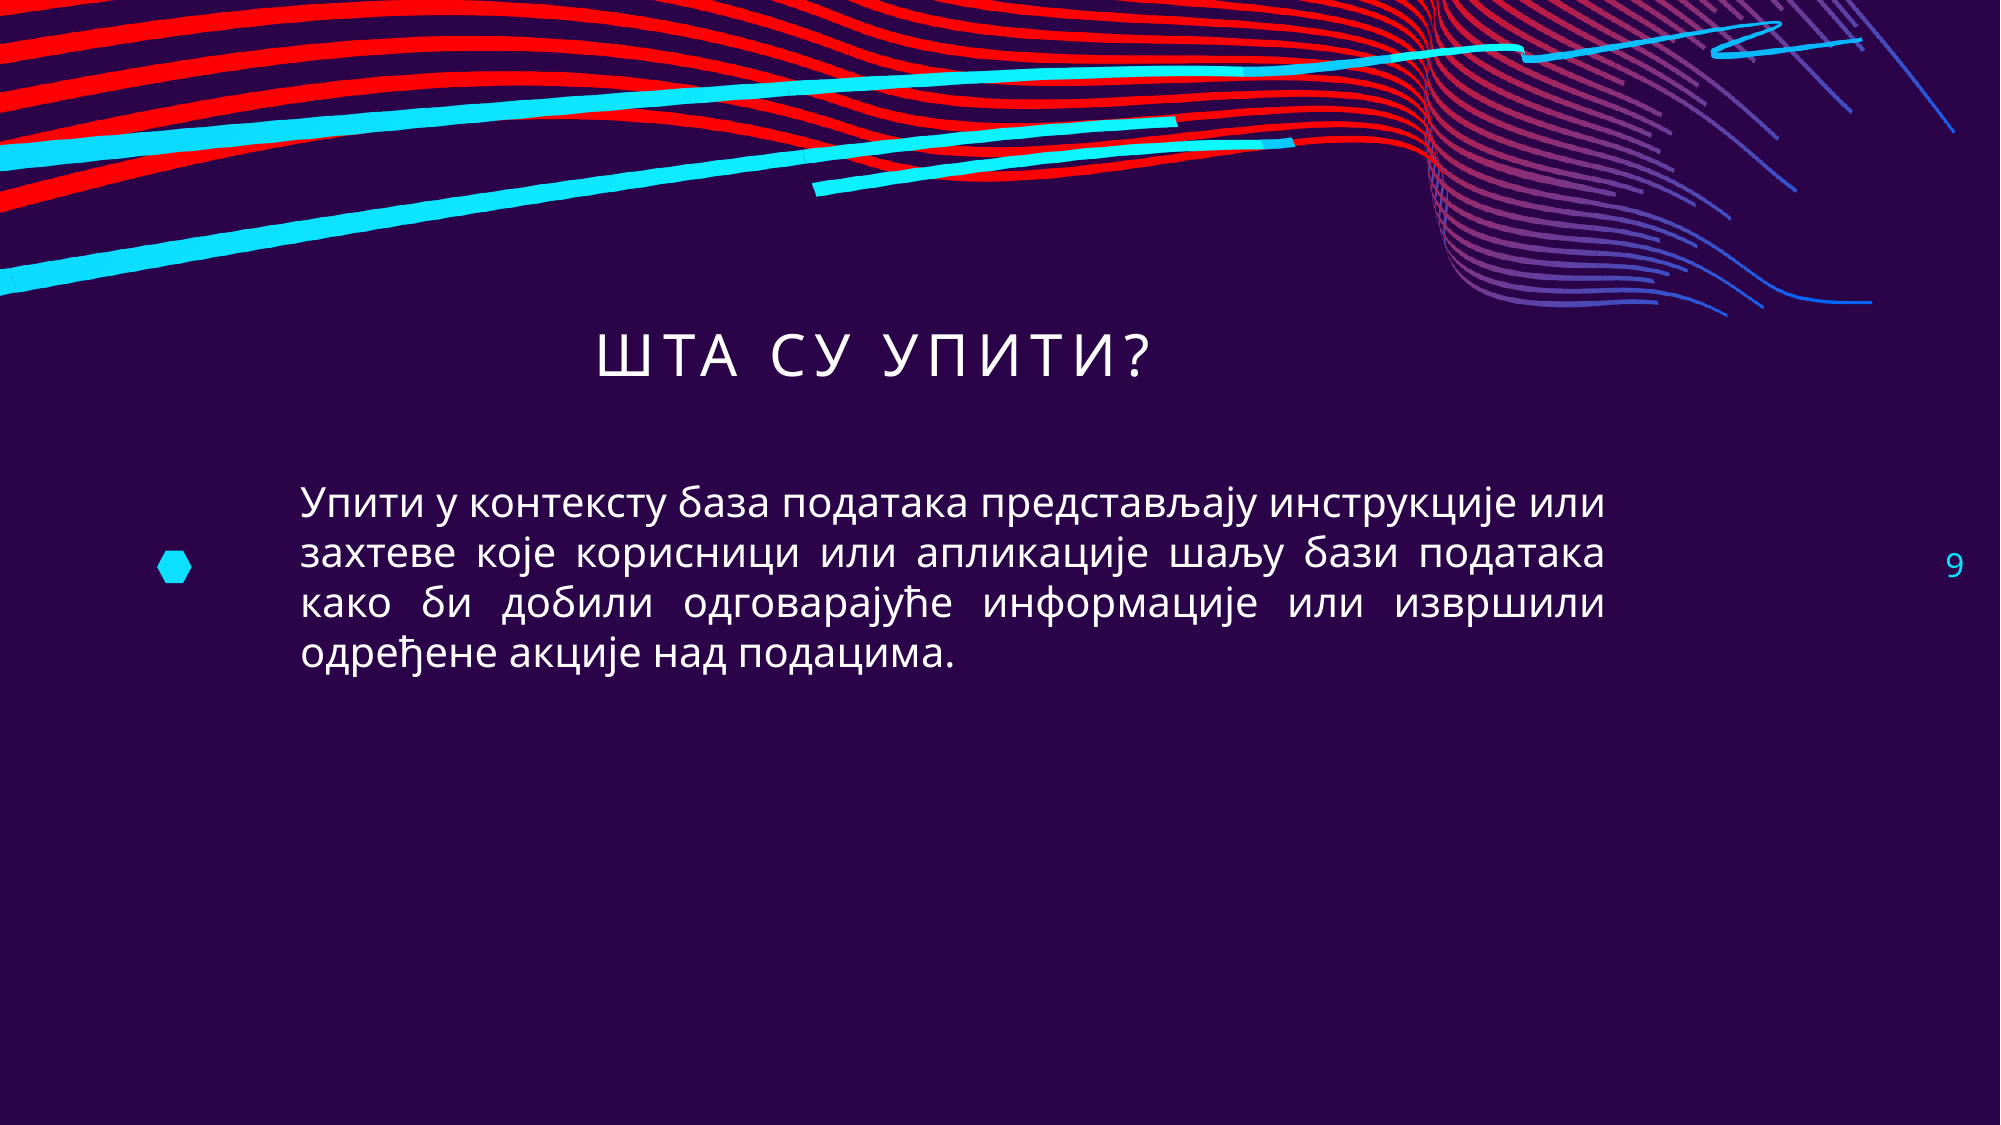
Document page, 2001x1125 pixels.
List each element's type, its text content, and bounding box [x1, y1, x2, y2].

text_box Упити у контексту база података представљају инструкције или захтеве које корисници или апликације шаљу бази података како би добили одговарајуће информације или извршили одређене акције над подацима. [285, 468, 1622, 684]
picture [0, 0, 2000, 1125]
title Шта су упити? [580, 319, 1330, 415]
text_box [157, 550, 192, 584]
slide_number 9 [1889, 519, 1980, 615]
